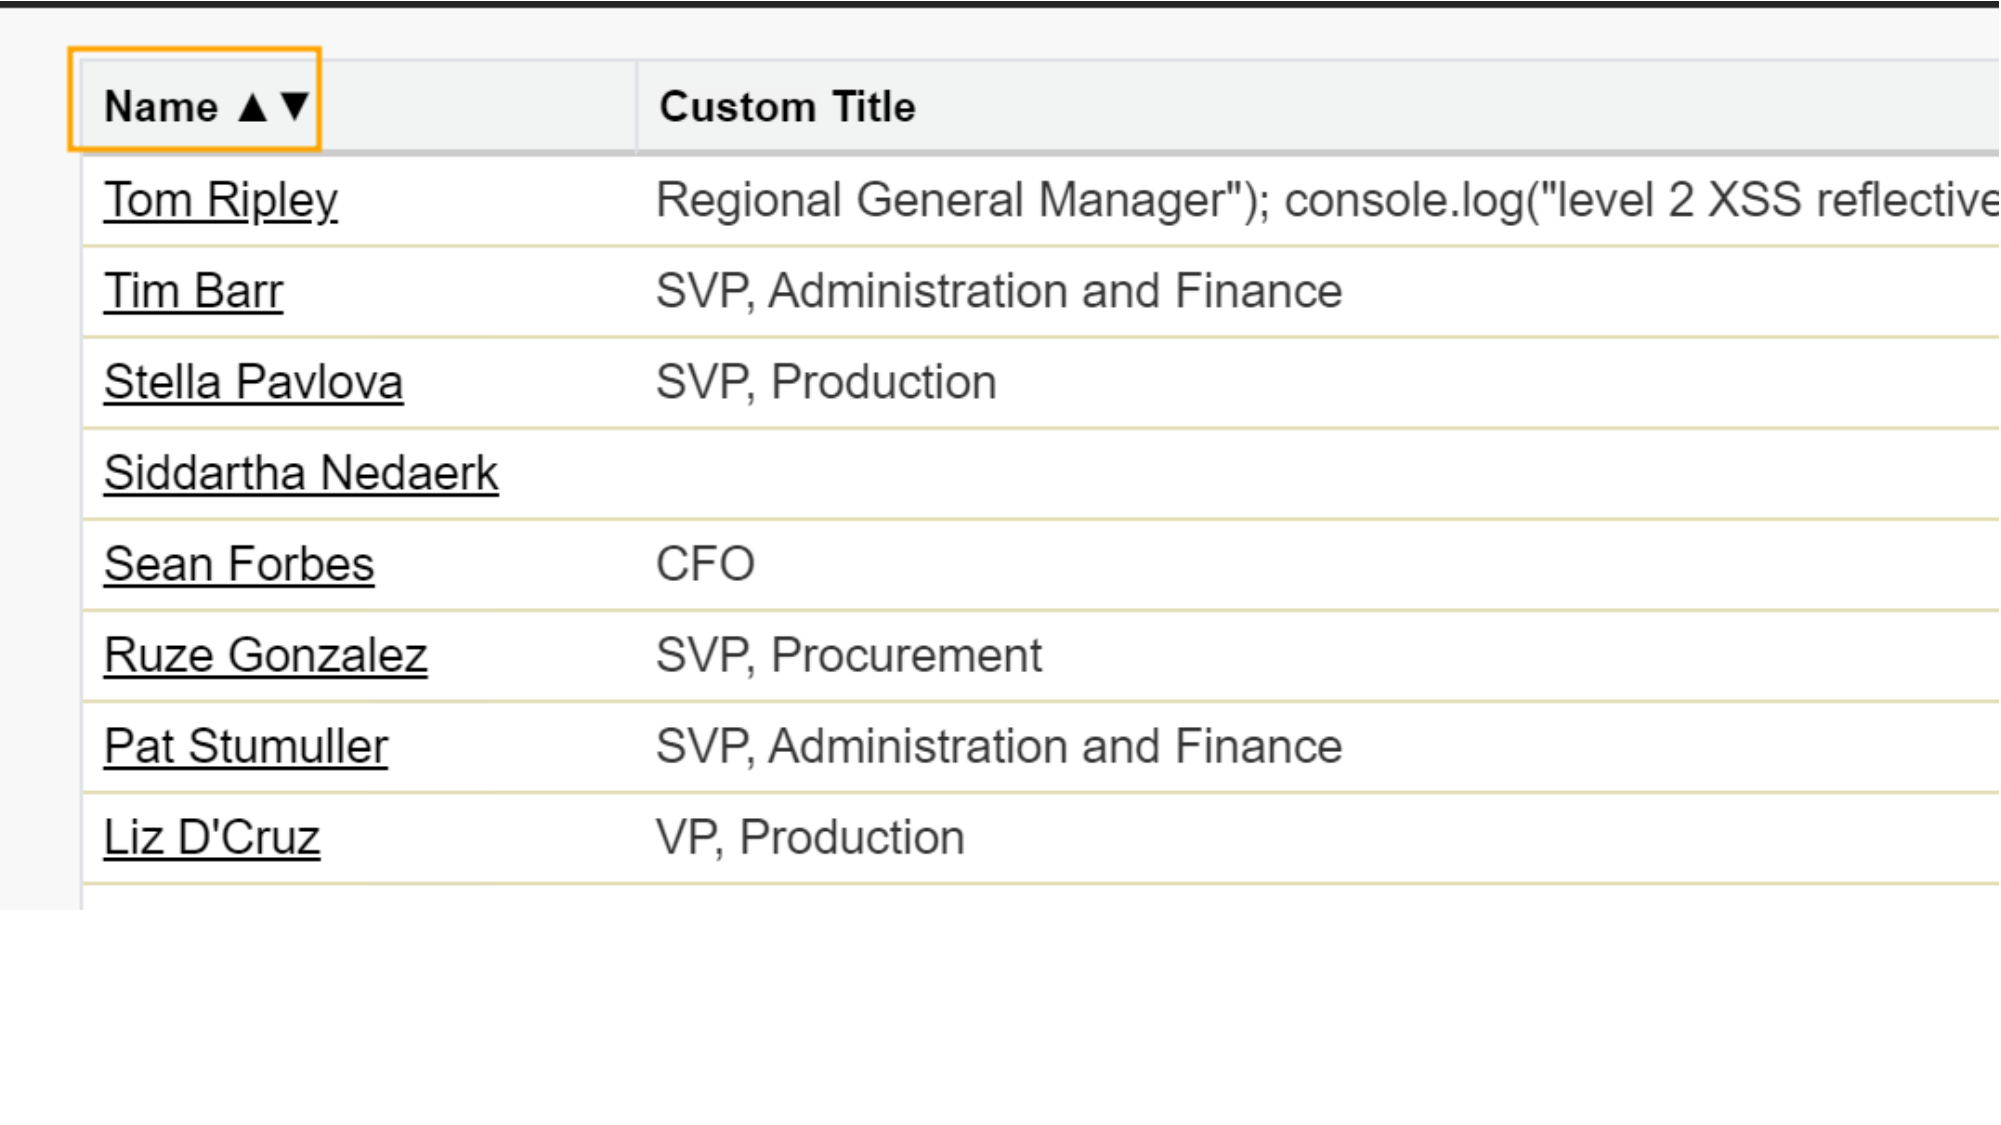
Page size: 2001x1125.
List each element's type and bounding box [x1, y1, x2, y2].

picture [0, 0, 1999, 910]
